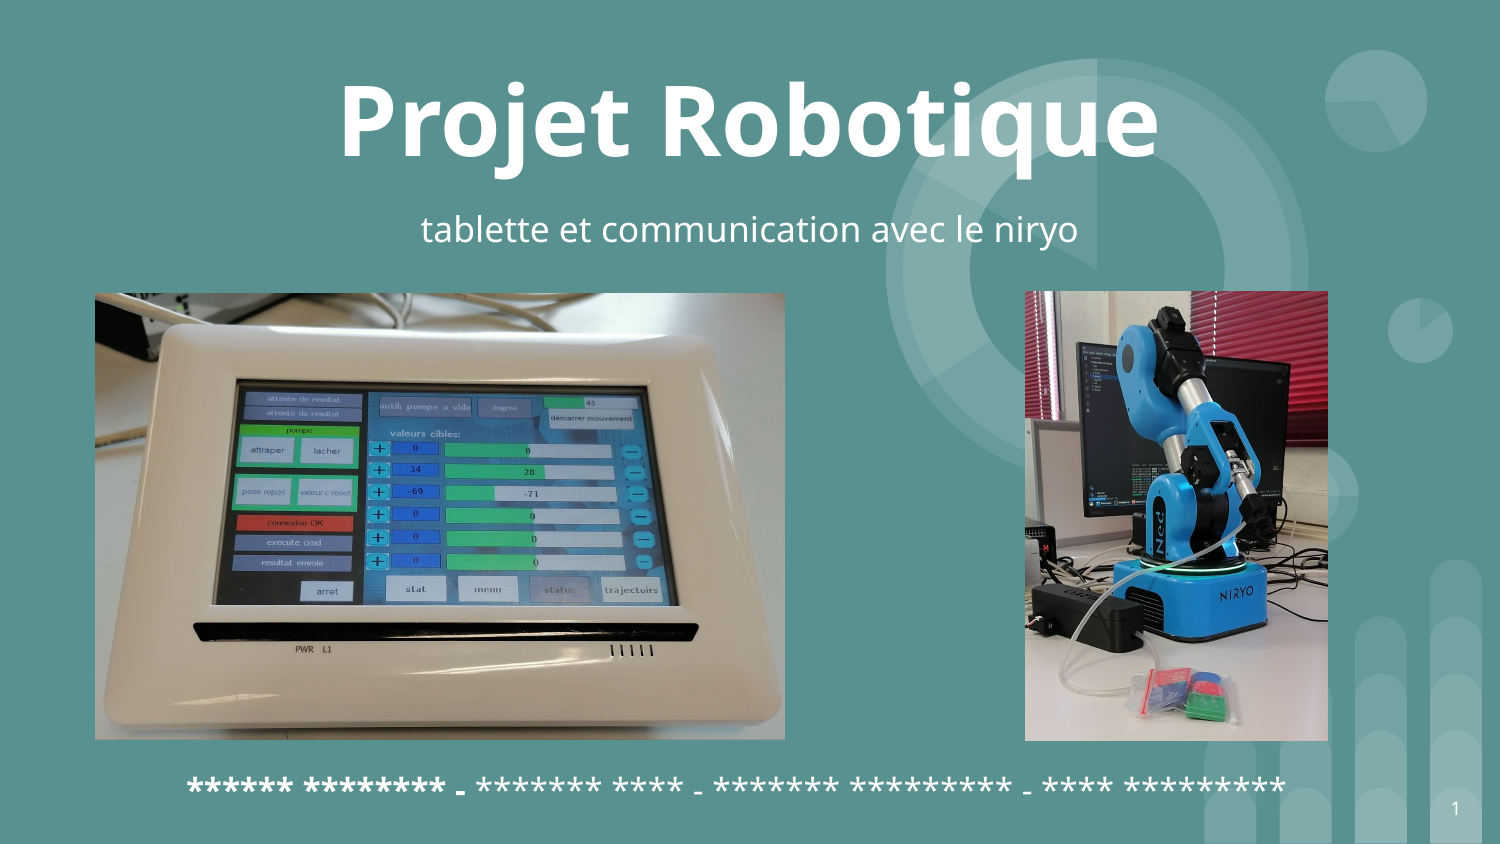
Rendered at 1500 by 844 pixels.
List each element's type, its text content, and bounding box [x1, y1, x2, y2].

picture [1024, 291, 1328, 742]
text_box Projet Robotique [95, 43, 1405, 191]
text_box tablette et communication avec le niryo [399, 192, 1101, 279]
picture [94, 292, 786, 740]
slide_number ‹#› [1386, 777, 1477, 842]
text_box ****** ******** - ******* **** - ******* ********* - **** ********* [69, 754, 1405, 827]
